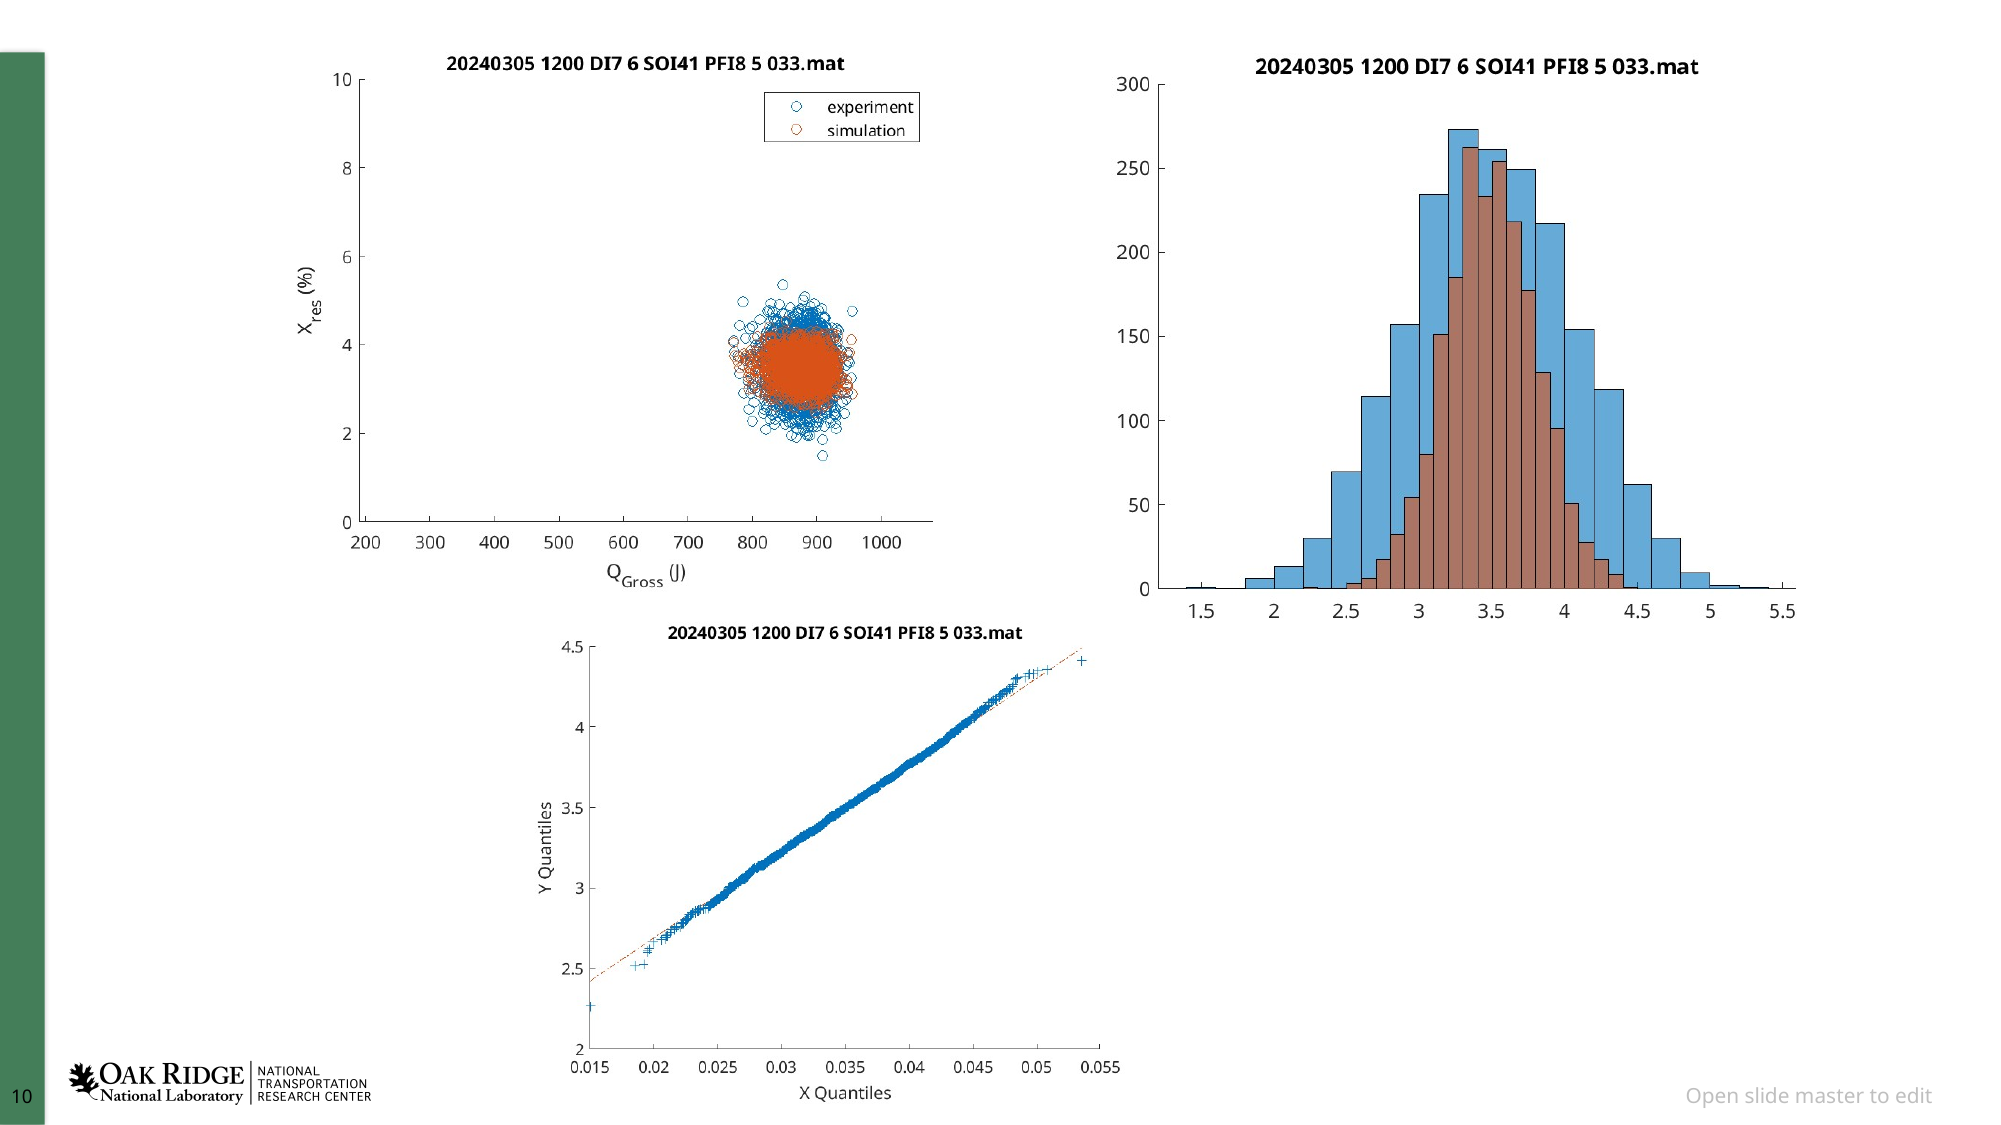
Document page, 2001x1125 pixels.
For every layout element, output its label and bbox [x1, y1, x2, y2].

picture [262, 37, 1003, 593]
picture [503, 37, 1876, 1104]
picture [66, 1058, 373, 1108]
